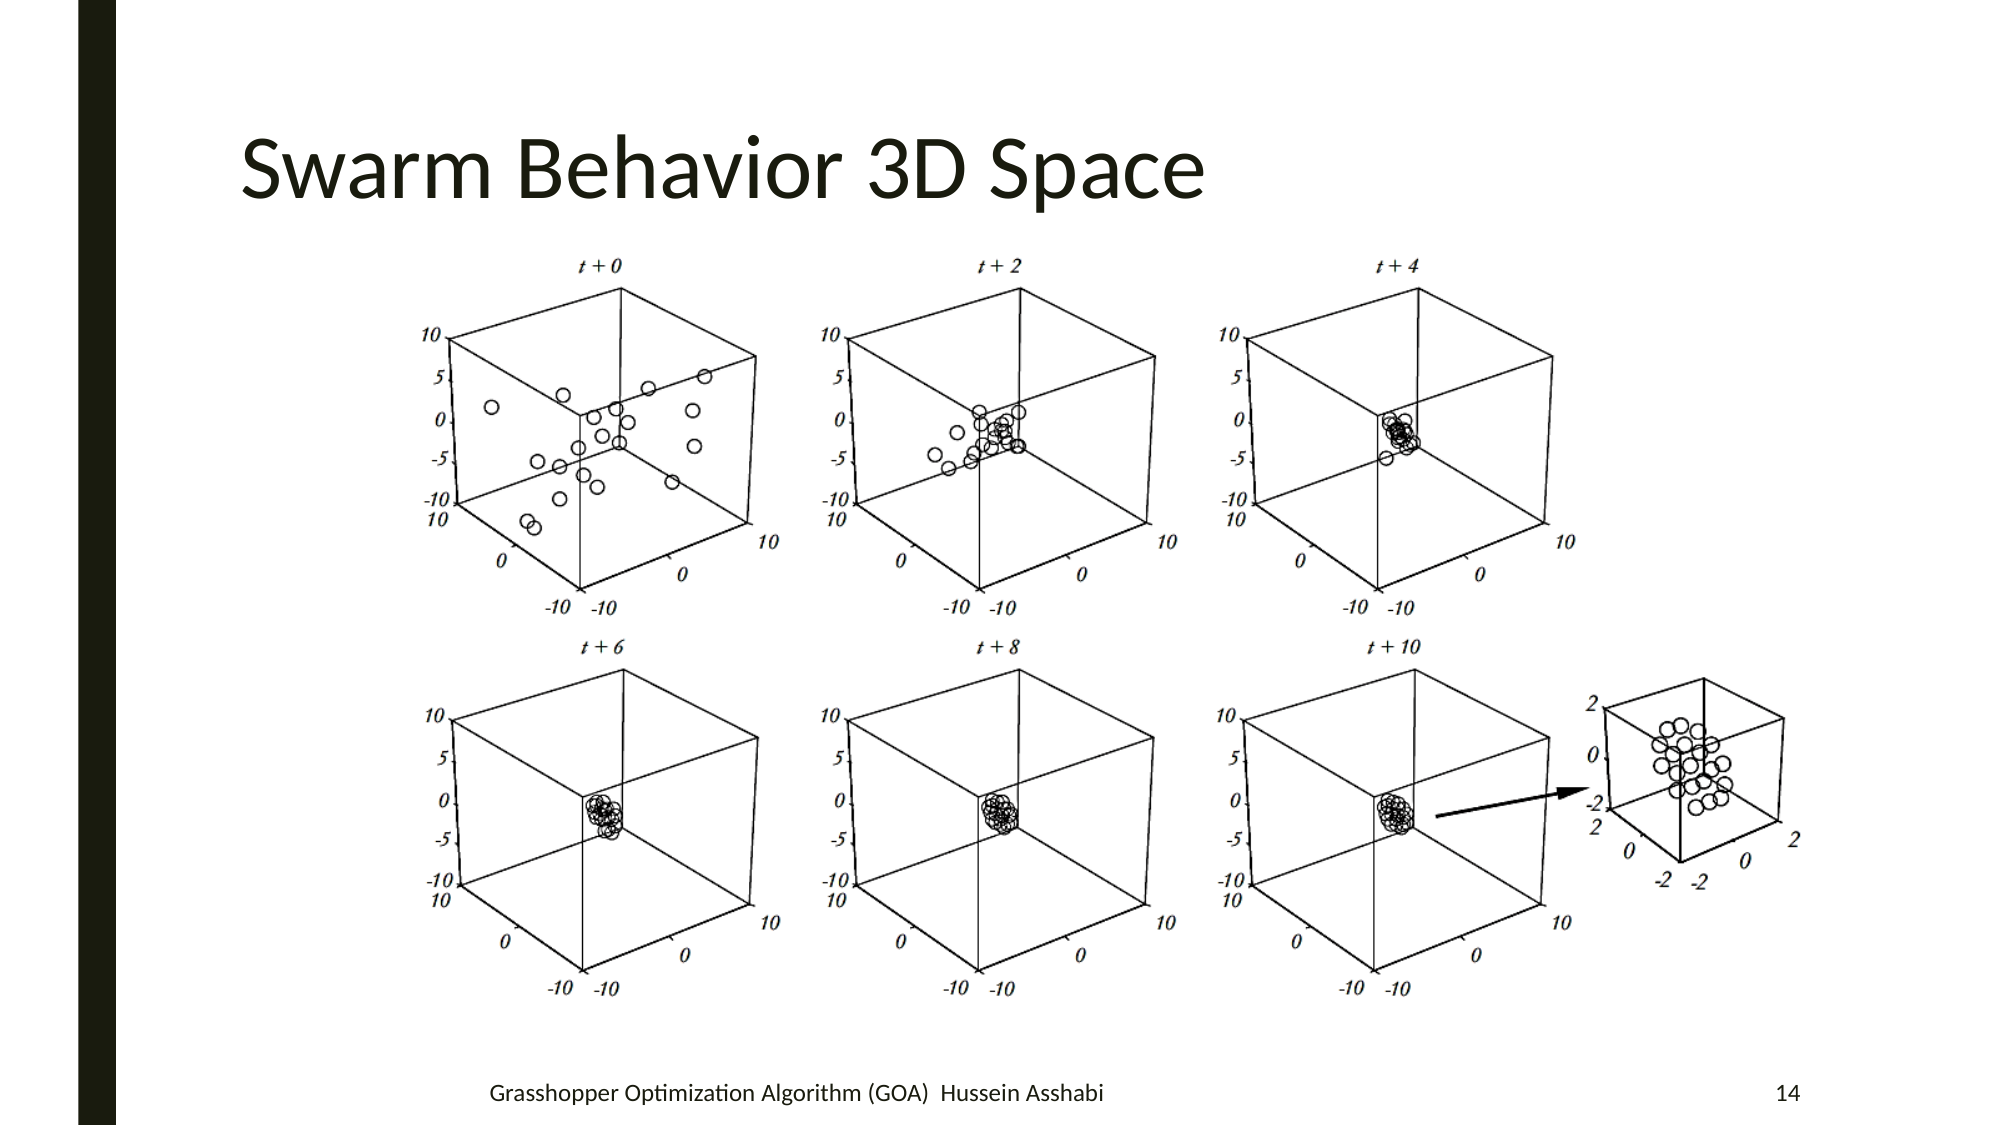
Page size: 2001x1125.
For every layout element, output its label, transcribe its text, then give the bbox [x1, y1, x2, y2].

title Swarm Behavior 3D Space [225, 112, 1800, 357]
footer Grasshopper Optimization Algorithm (GOA) Hussein Asshabi [474, 1058, 1505, 1125]
slide_number 14 [1553, 1058, 1816, 1125]
picture [402, 252, 1827, 1013]
